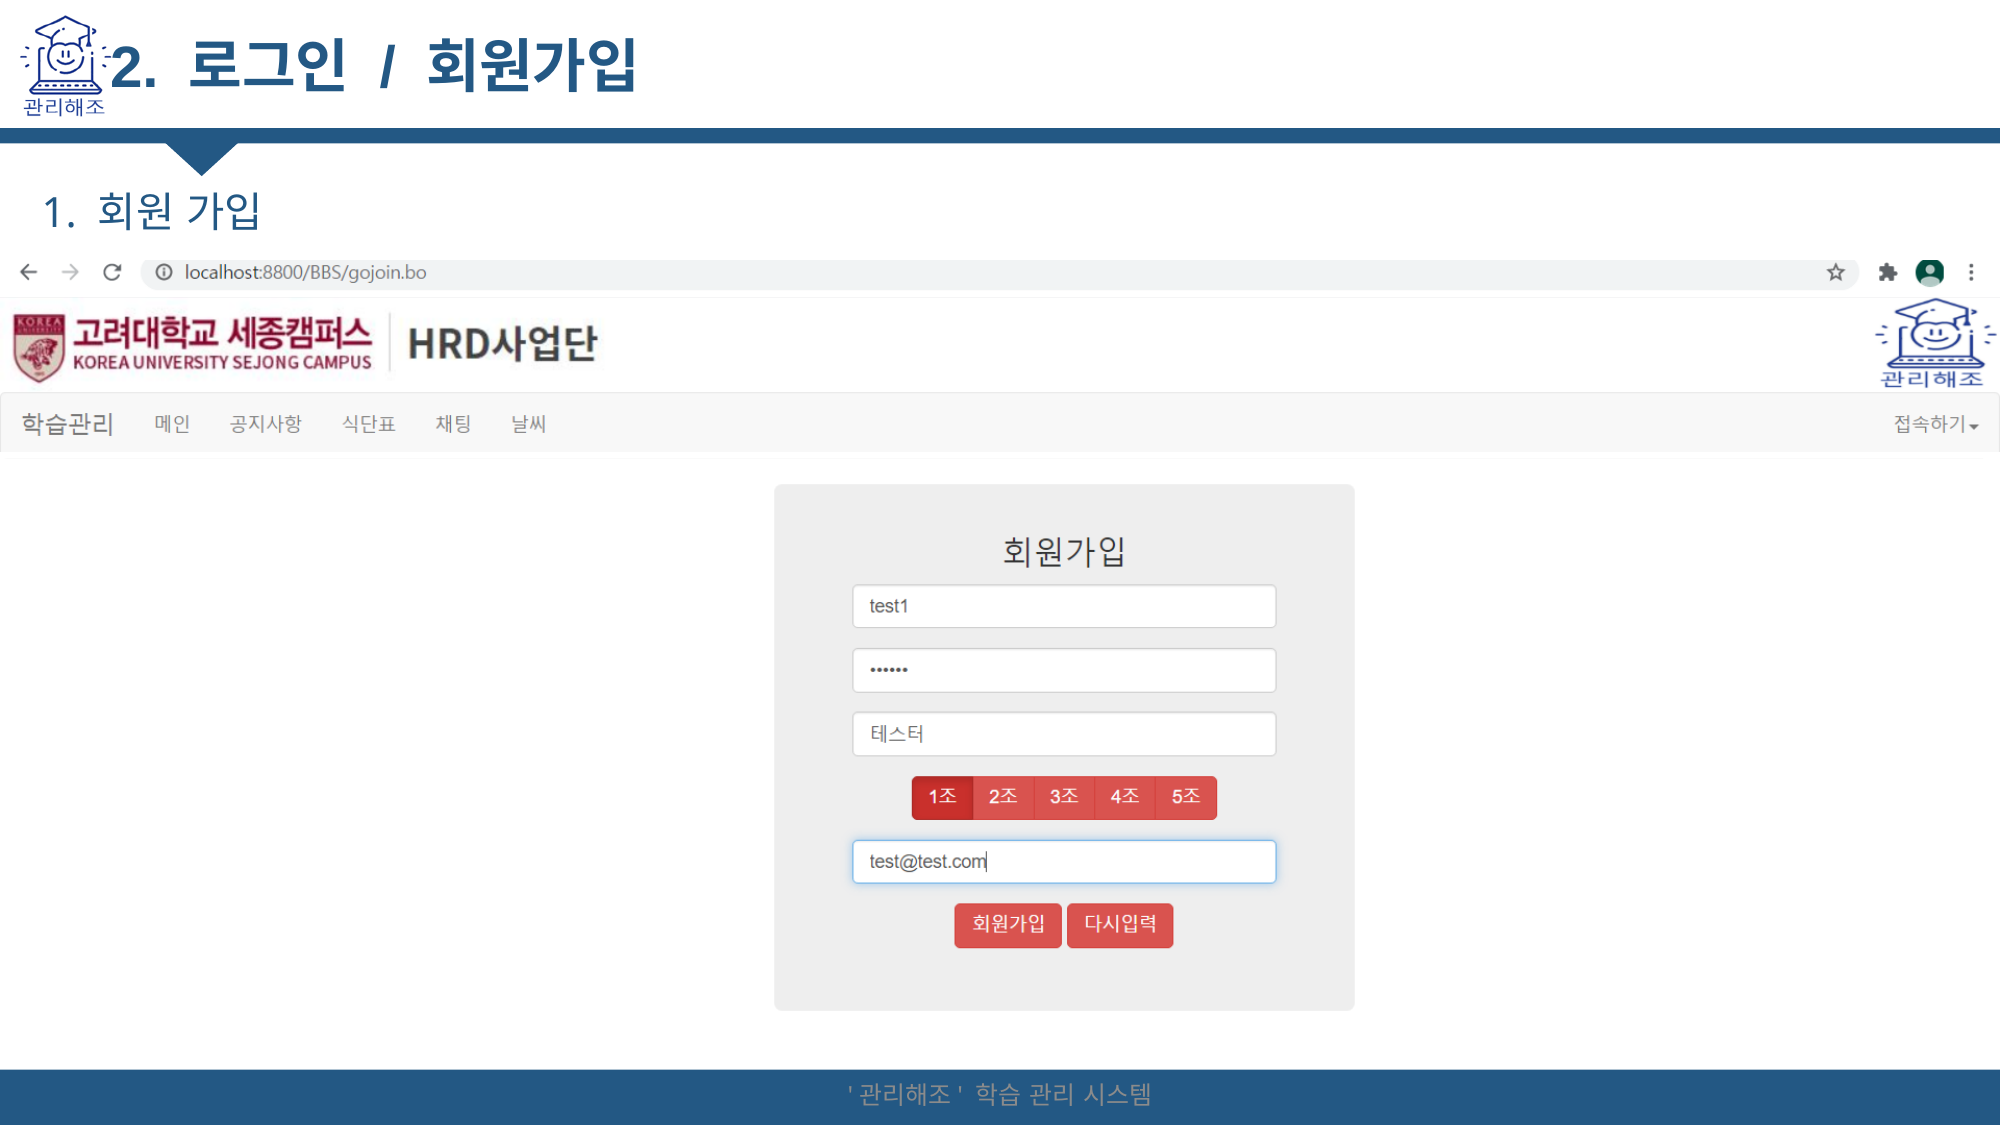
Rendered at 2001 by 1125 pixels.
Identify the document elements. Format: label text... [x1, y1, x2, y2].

footer '관리해조' 학습 관리 시스템 [662, 1064, 1338, 1125]
text_box 1. 회원 가입 [26, 178, 279, 244]
text_box [0, 1069, 662, 1125]
text_box [154, 134, 249, 178]
text_box 2. 로그인 / 회원가입 [117, 21, 885, 107]
text_box [1338, 1069, 2000, 1125]
text_box [0, 127, 2000, 144]
picture [13, 14, 117, 124]
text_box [0, 260, 2000, 1025]
